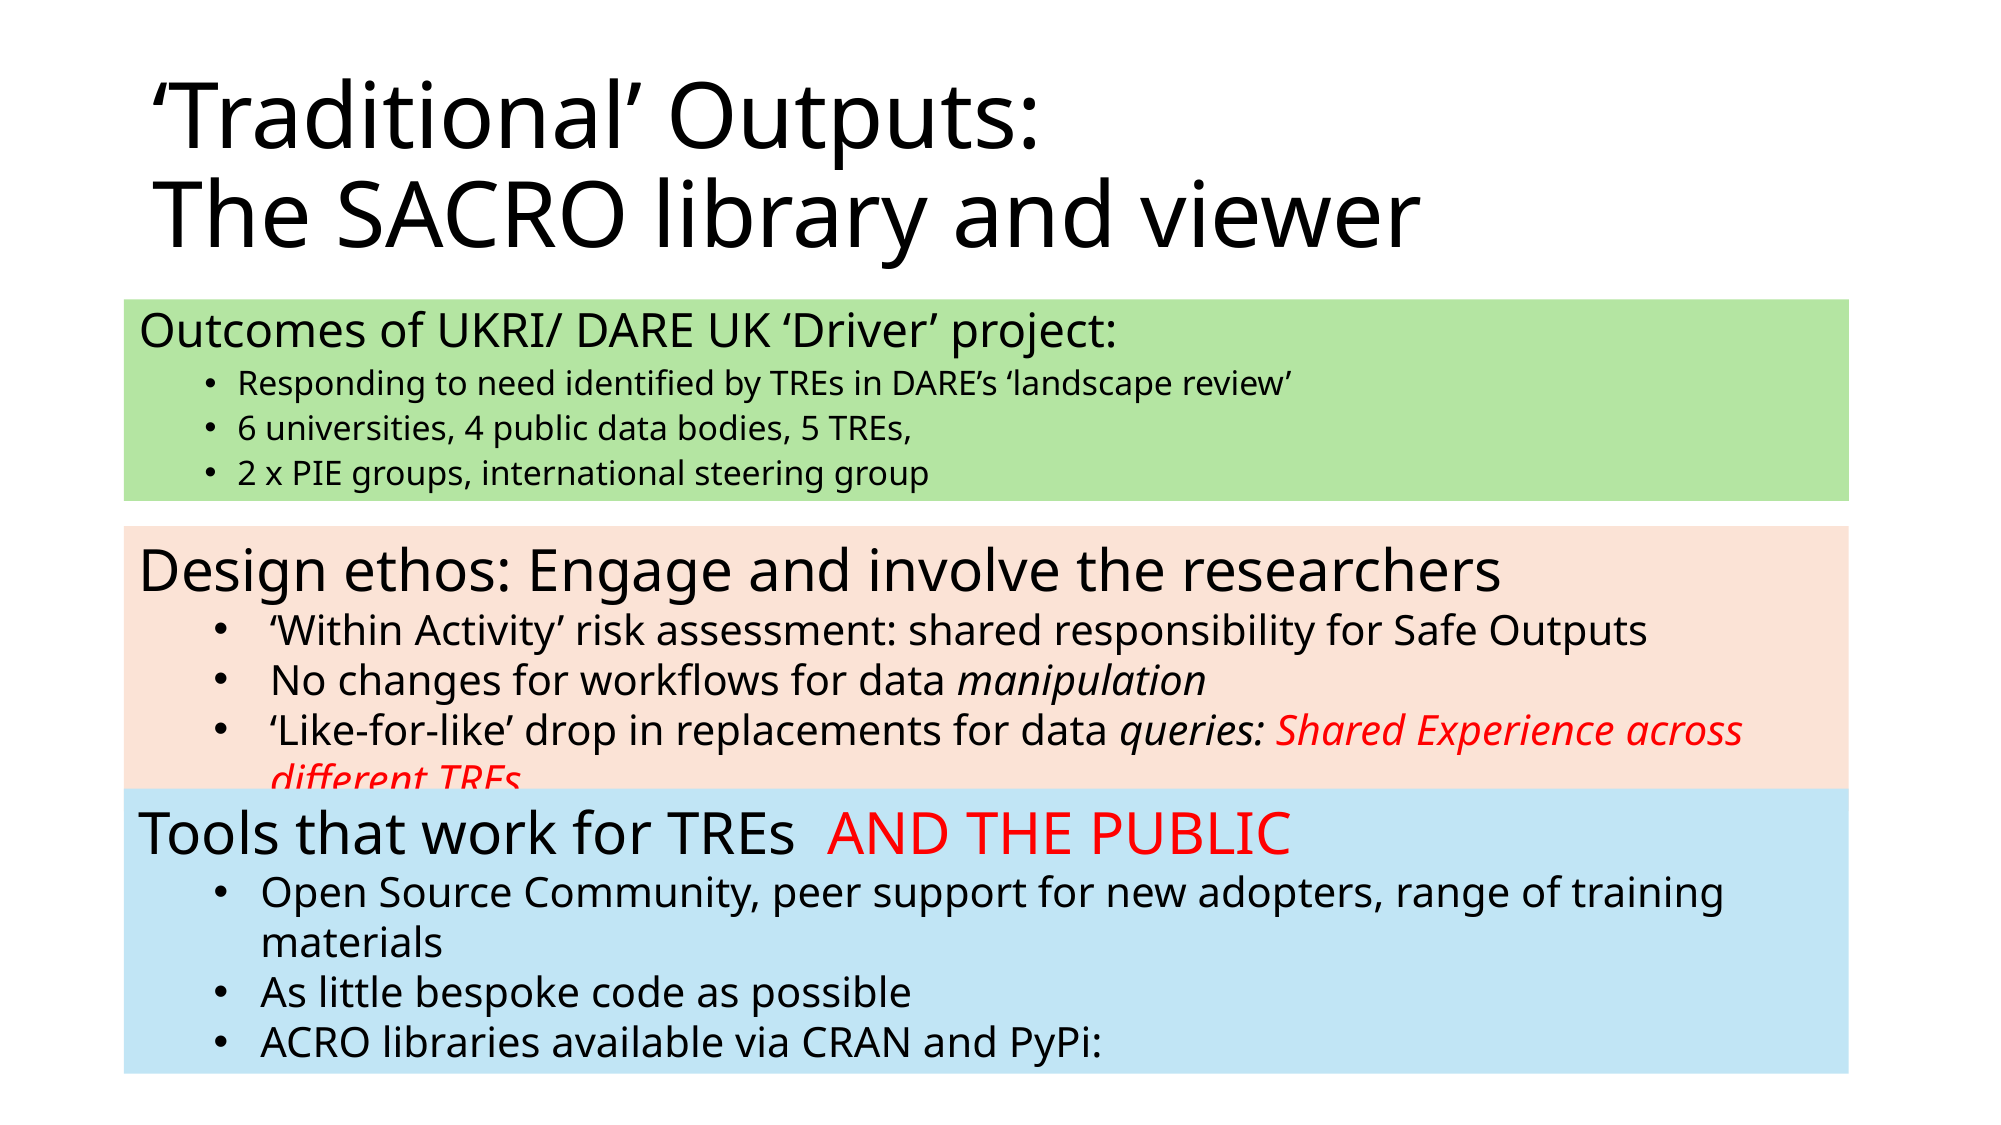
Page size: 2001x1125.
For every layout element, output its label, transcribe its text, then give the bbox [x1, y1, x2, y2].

text_box Tools that work for TREs AND THE PUBLIC Open Source Community, peer support for new adopters, range of training materials As little bespoke code as possible ACRO libraries available via CRAN and PyPi: [123, 788, 1849, 1074]
list Outcomes of UKRI/ DARE UK ‘Driver’ project: Responding to need identified by TREs in DARE’s ‘landscape review’ 6 universities, 4 public data bodies, 5 TREs, 2 x PIE groups, international steering group [123, 299, 1849, 501]
text_box Design ethos: Engage and involve the researchers ‘Within Activity’ risk assessment: shared responsibility for Safe Outputs No changes for workflows for data manipulation ‘Like-for-like’ drop in replacements for data queries: Shared Experience across different TREs [123, 526, 1849, 788]
title ‘Traditional’ Outputs: The SACRO library and viewer [137, 59, 1863, 278]
